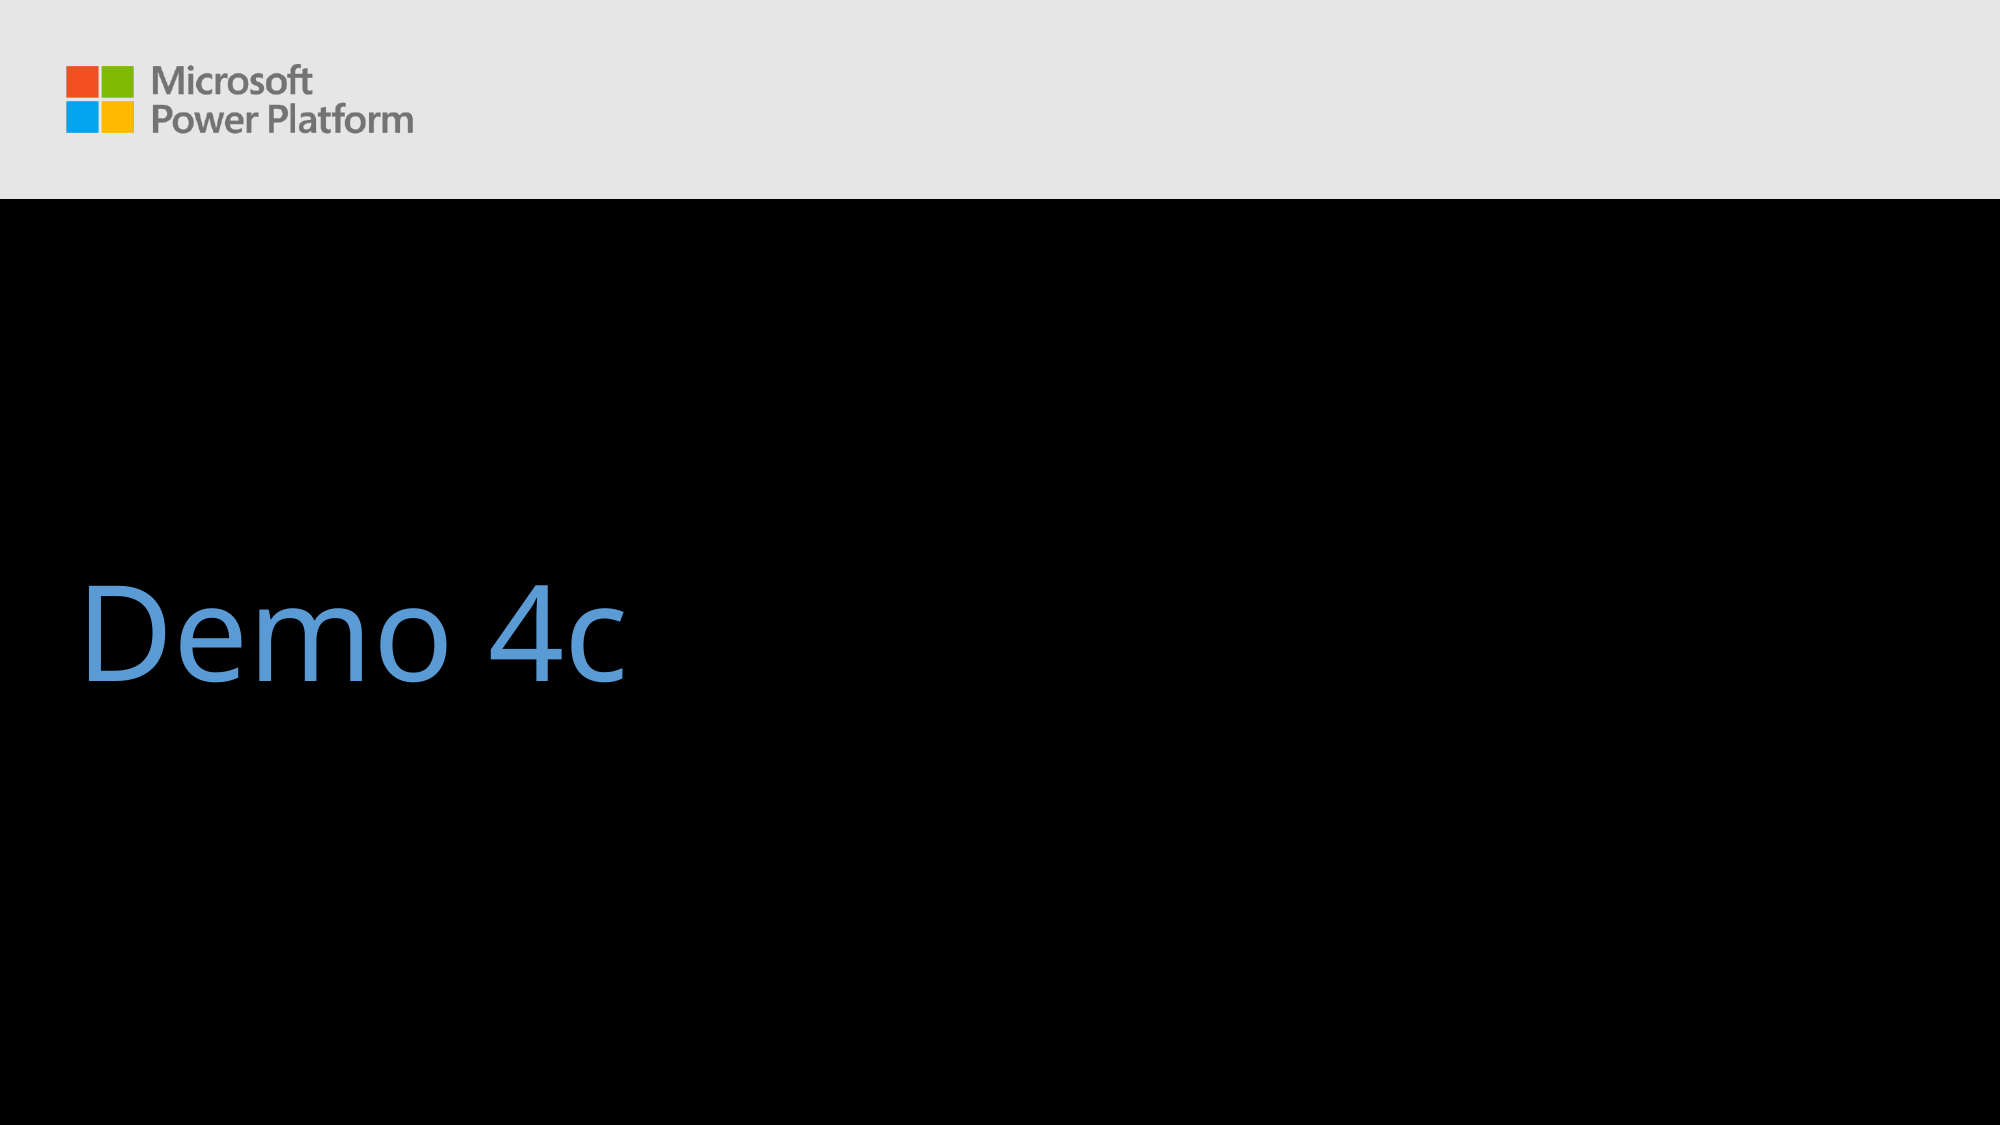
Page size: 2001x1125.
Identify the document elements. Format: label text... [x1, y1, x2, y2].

title Demo 4c [61, 414, 1833, 883]
picture [0, 0, 480, 199]
